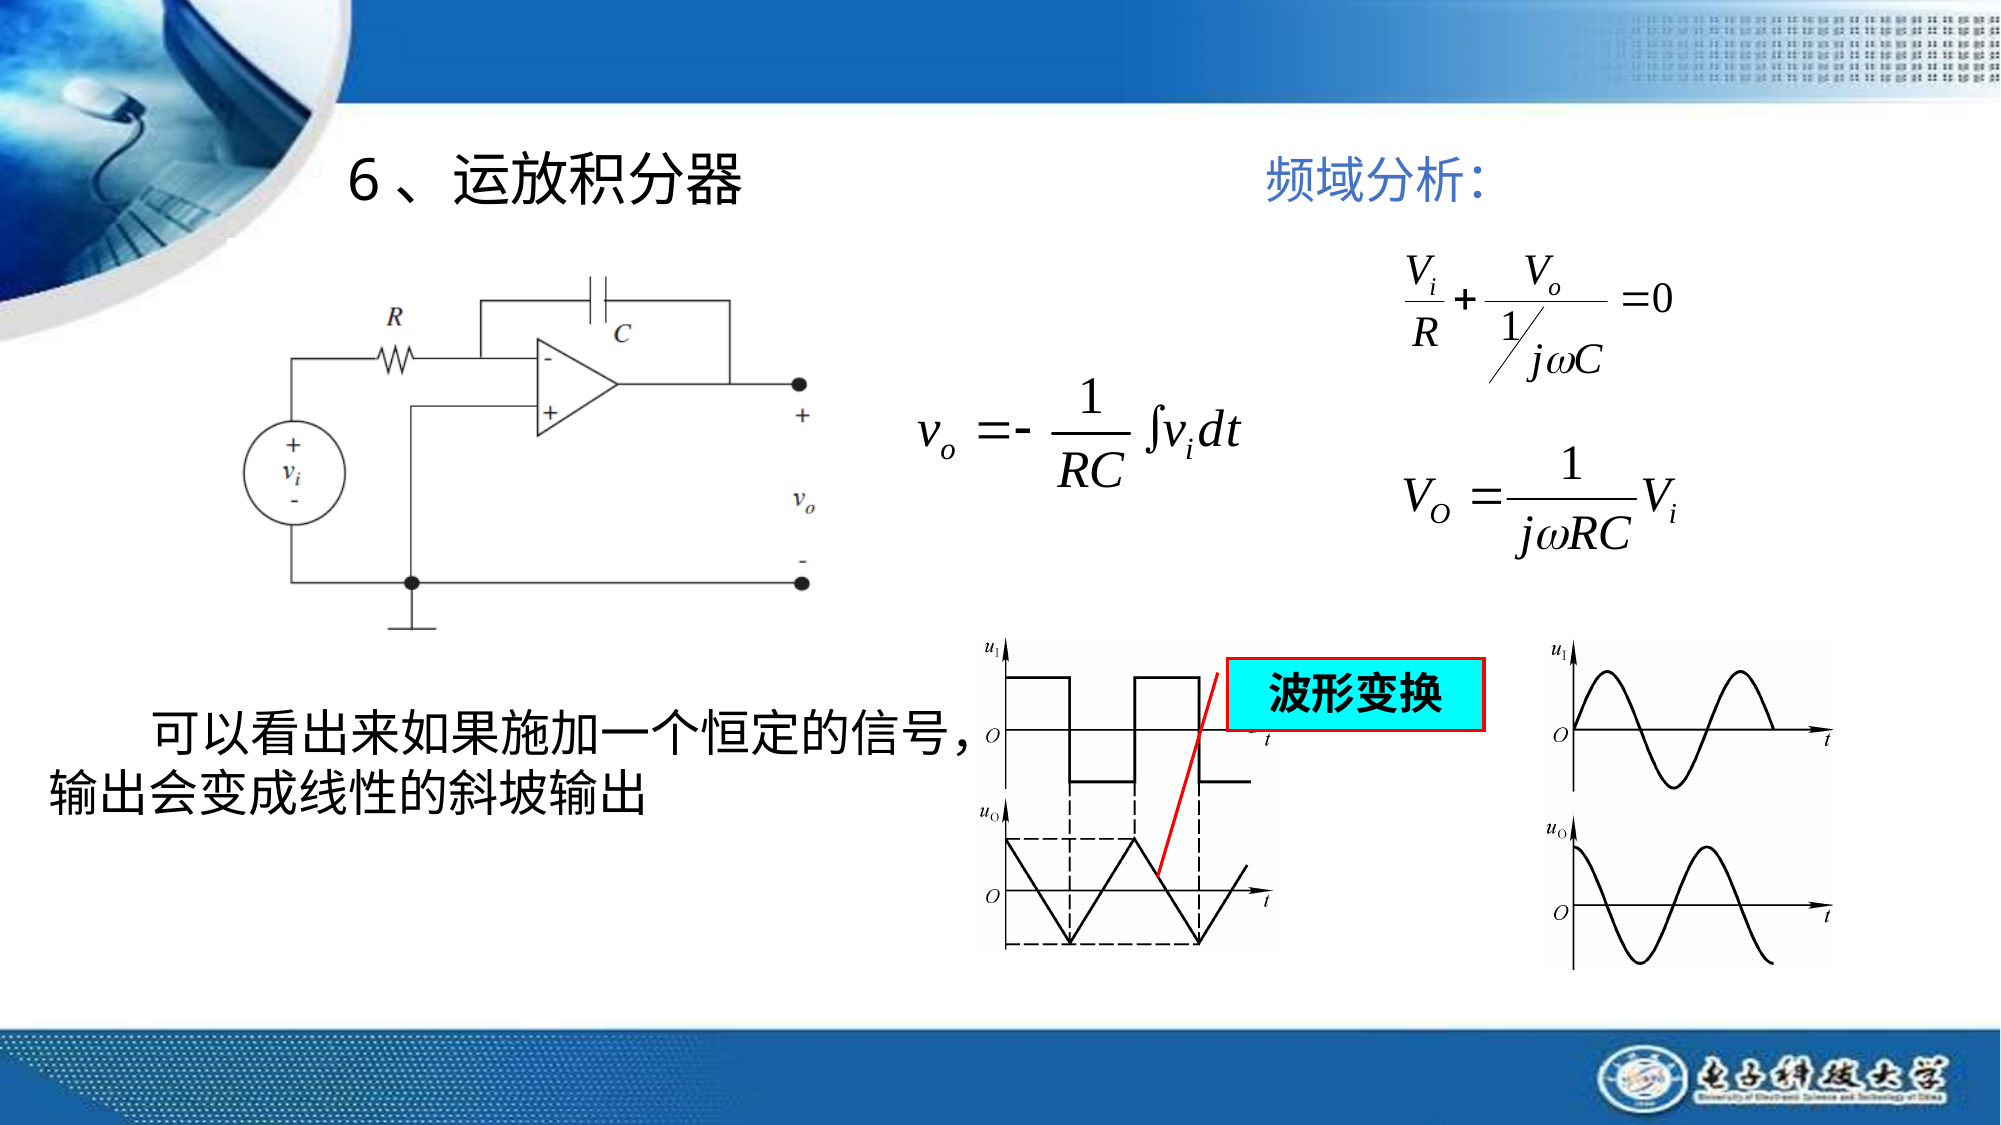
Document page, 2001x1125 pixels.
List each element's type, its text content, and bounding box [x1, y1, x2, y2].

text_box 6、运放积分器 [332, 134, 759, 220]
text_box 频域分析： [1250, 141, 1530, 217]
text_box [974, 637, 1279, 953]
picture [0, 0, 2001, 1125]
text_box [1398, 432, 1688, 570]
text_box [1398, 243, 1681, 392]
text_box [1542, 637, 1833, 971]
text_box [909, 363, 1249, 500]
text_box 可以看出来如果施加一个恒定的信号，输出会变成线性的斜坡输出 [33, 694, 974, 830]
text_box 波形变换 [1279, 658, 1485, 731]
